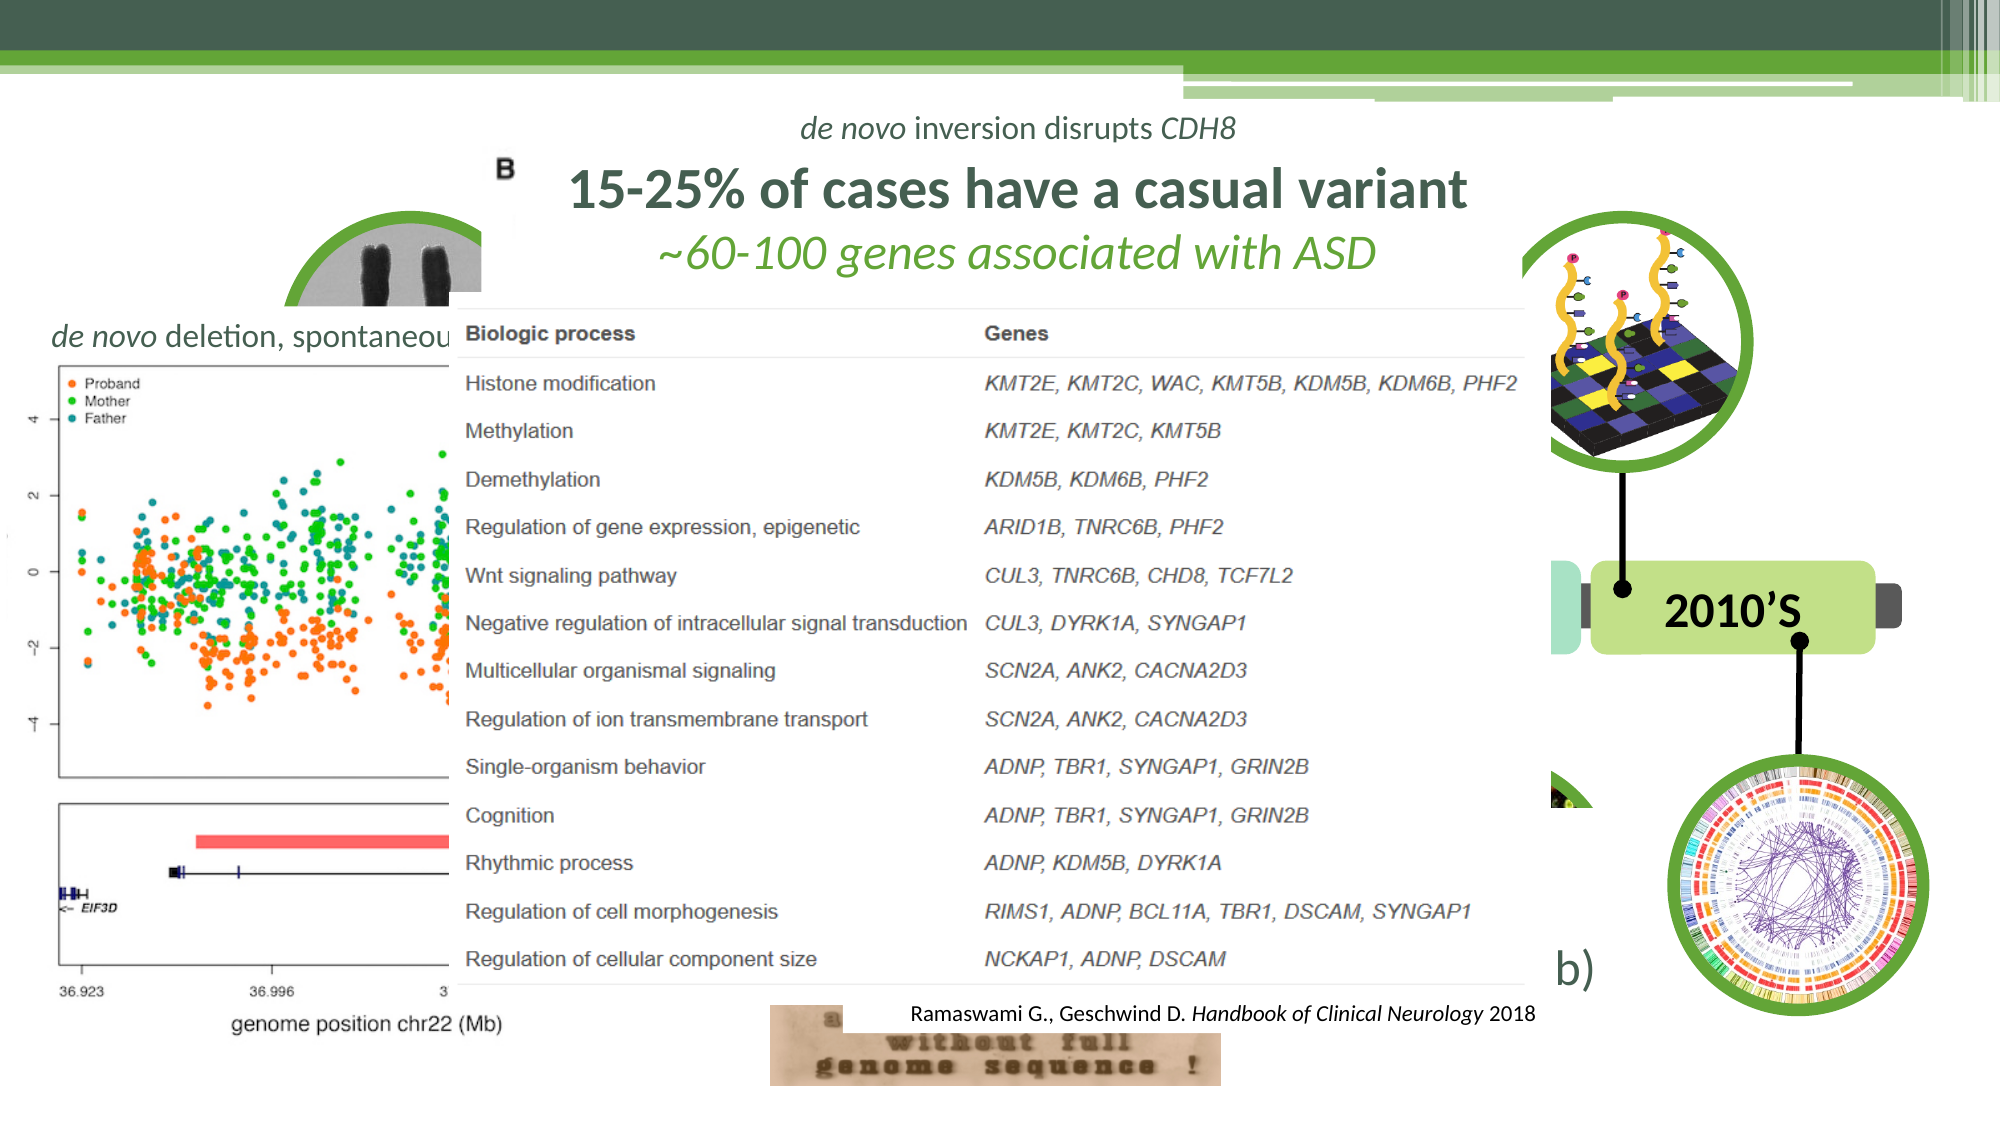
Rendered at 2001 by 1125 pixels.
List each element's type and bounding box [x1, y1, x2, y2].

text_box [514, 1034, 1521, 1086]
text_box [1523, 217, 1748, 589]
text_box [1551, 641, 1924, 1010]
text_box [1551, 560, 1902, 641]
text_box [481, 98, 1523, 292]
text_box [449, 292, 1551, 1034]
text_box [285, 217, 481, 306]
text_box [6, 306, 514, 1048]
